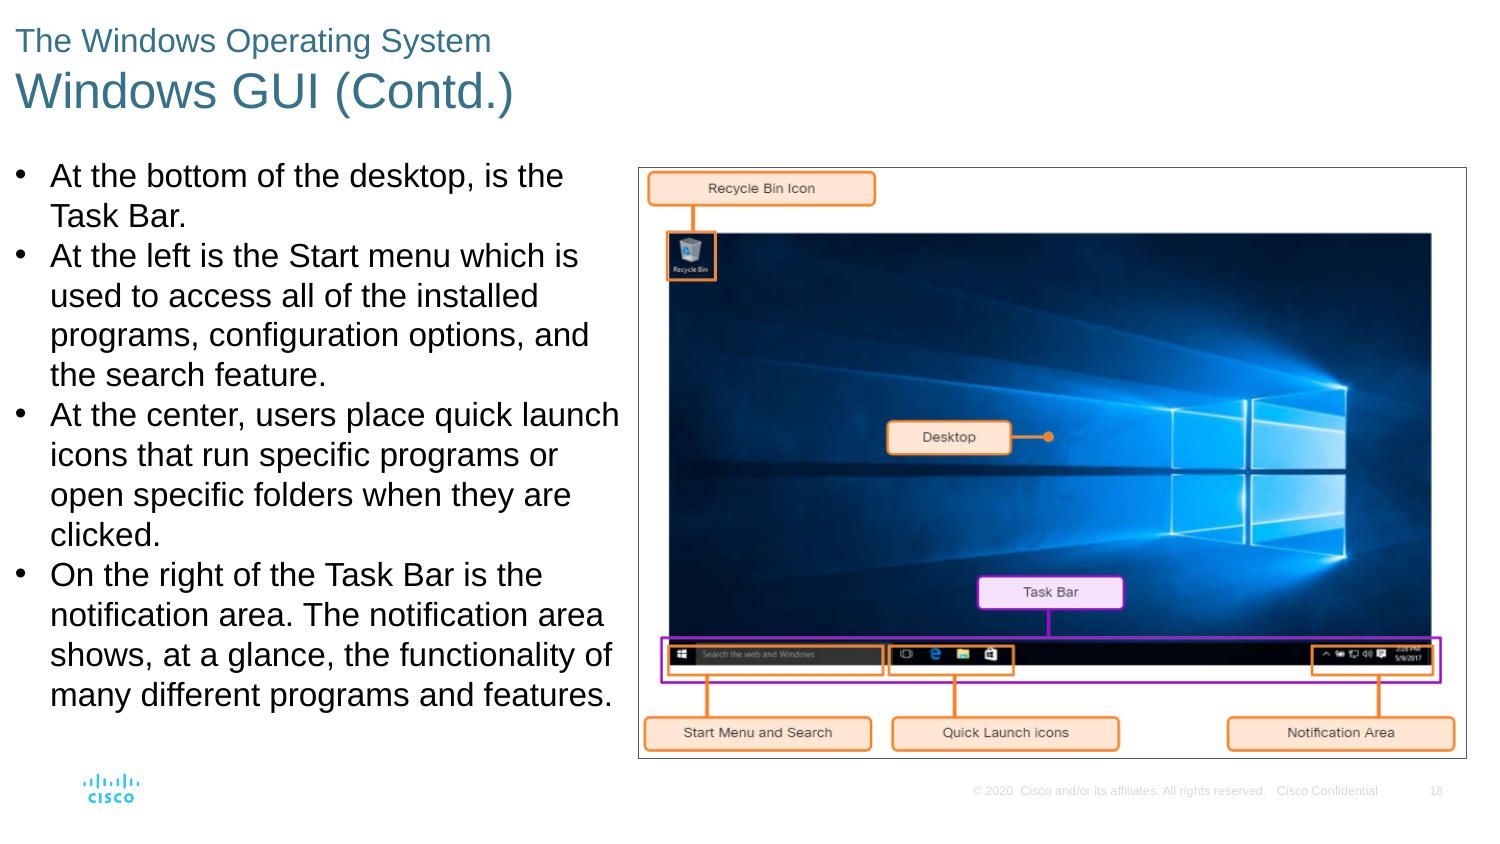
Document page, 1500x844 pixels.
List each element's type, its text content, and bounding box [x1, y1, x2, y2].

title The Windows Operating System Windows GUI (Contd.) [0, 6, 1500, 131]
picture [638, 167, 1467, 759]
text_box At the bottom of the desktop, is the Task Bar. At the left is the Start menu which is used to access all of the installed programs, configuration options, and the search feature. At the center, users place quick launch icons that run specific programs or open specific folders when they are clicked. On the right of the Task Bar is the notification area. The notification area shows, at a glance, the functionality of many different programs and features. [0, 146, 639, 721]
